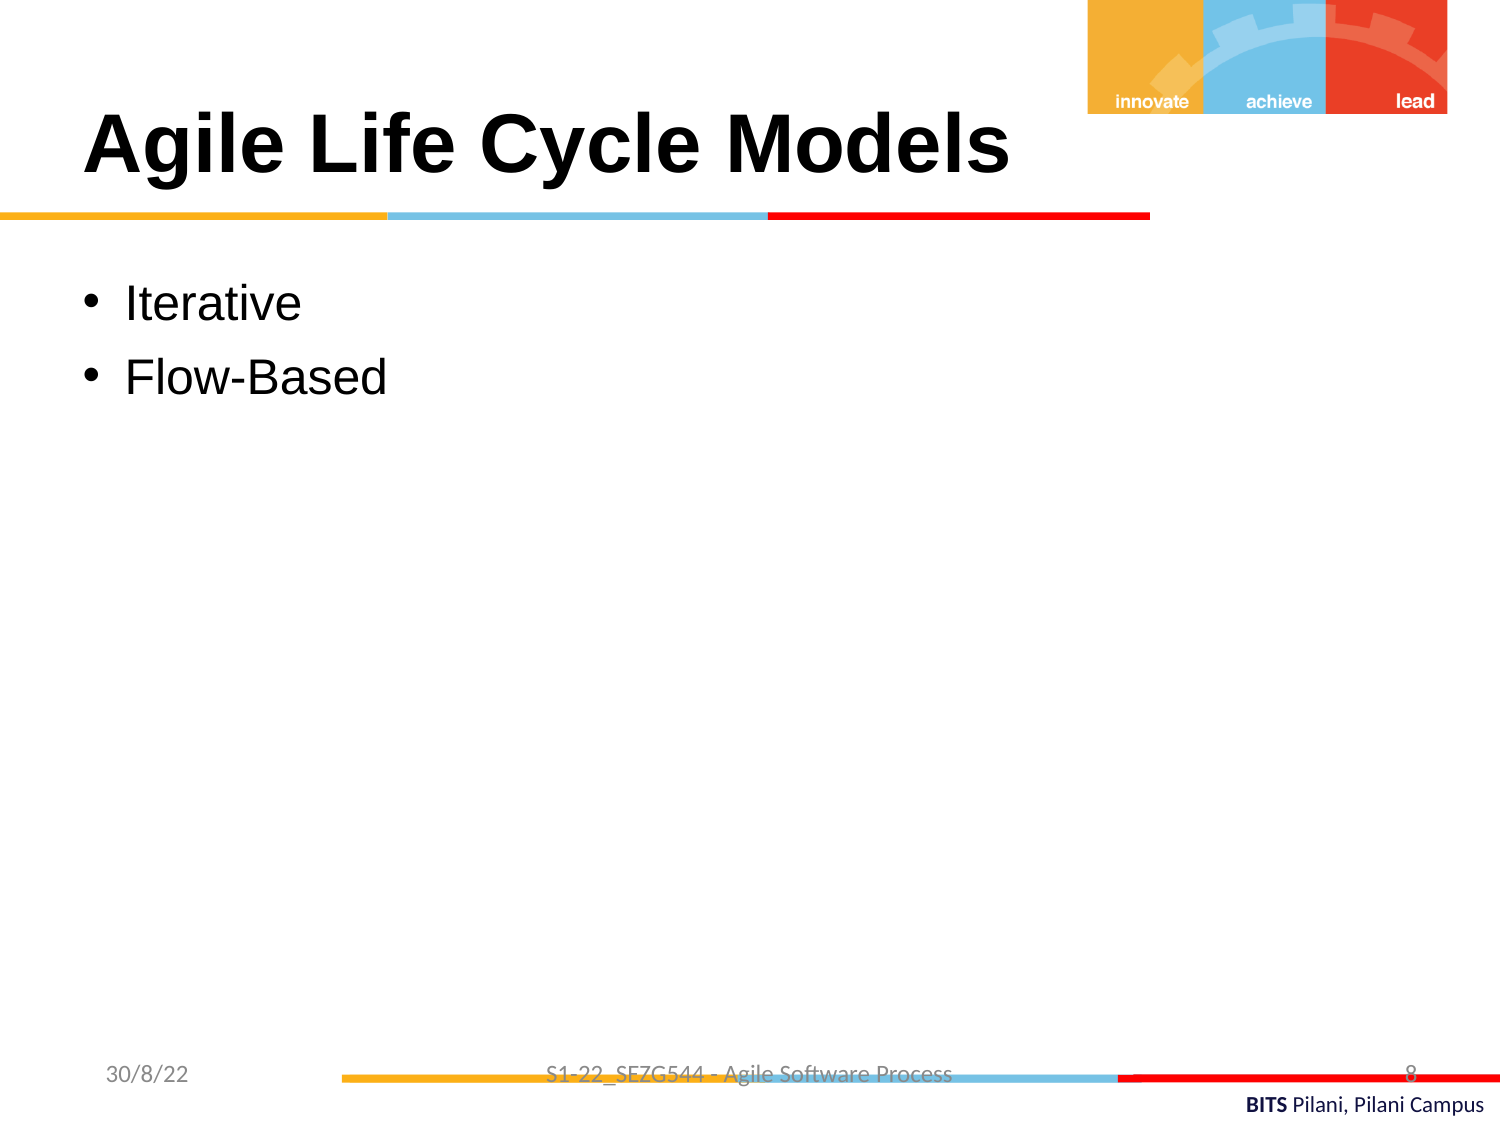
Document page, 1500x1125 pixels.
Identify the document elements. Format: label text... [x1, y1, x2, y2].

picture [1087, 0, 1448, 114]
text_box 30/8/22 [80, 1050, 416, 1095]
title Agile Life Cycle Models [74, 14, 1426, 261]
list Iterative Flow-Based [74, 261, 1426, 1125]
text_box S1-22_SEZG544 - Agile Software Process [519, 1050, 980, 1095]
